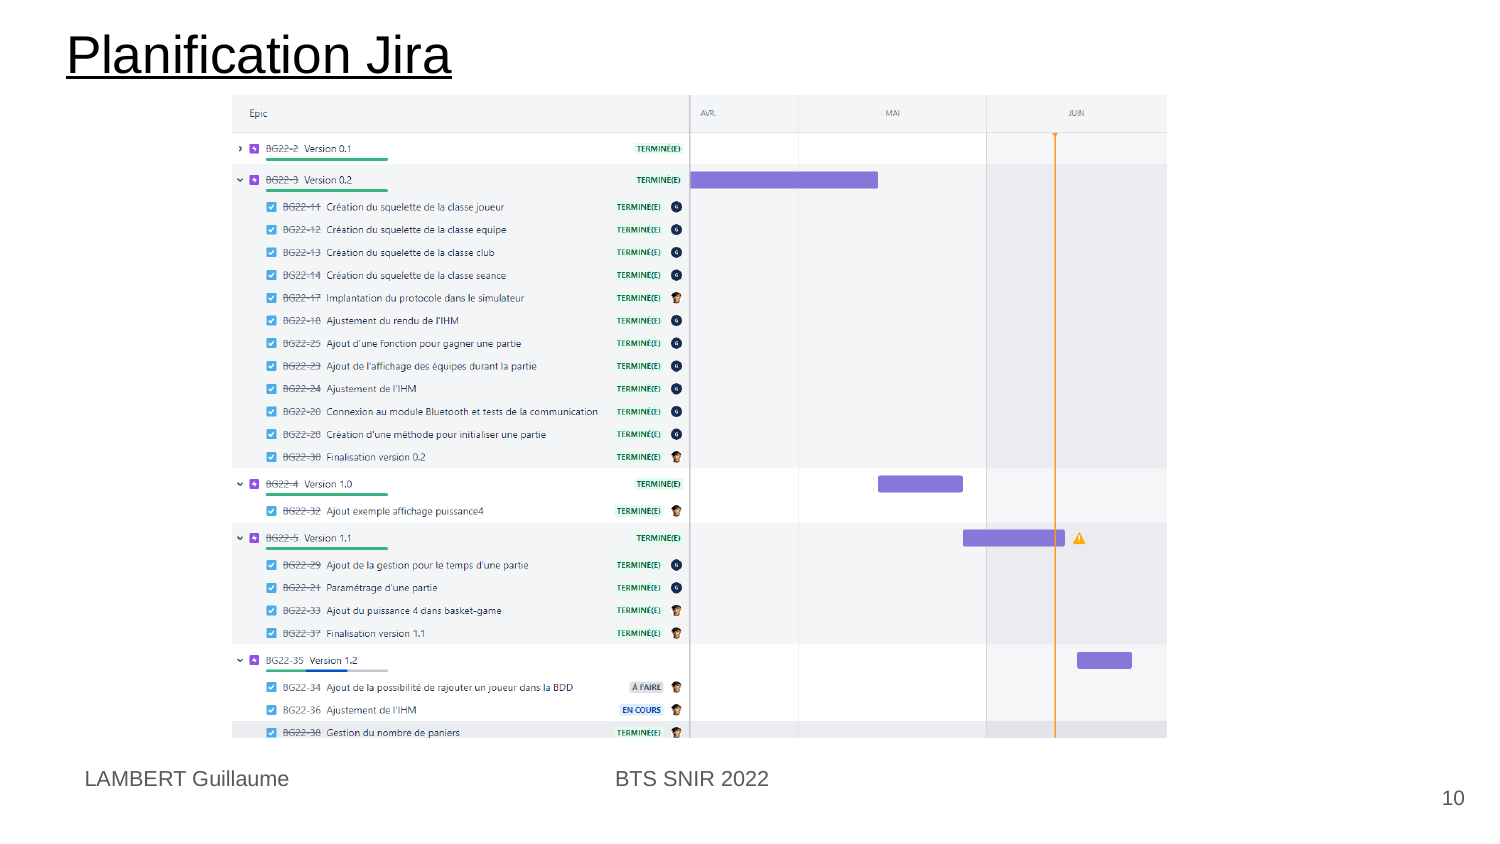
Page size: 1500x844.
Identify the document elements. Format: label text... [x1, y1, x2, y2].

subtitle BTS SNIR 2022 [600, 754, 900, 820]
title Planification Jira [51, 5, 1449, 100]
subtitle LAMBERT Guillaume [69, 754, 370, 820]
picture [232, 95, 1167, 739]
slide_number ‹#› [1389, 764, 1480, 830]
